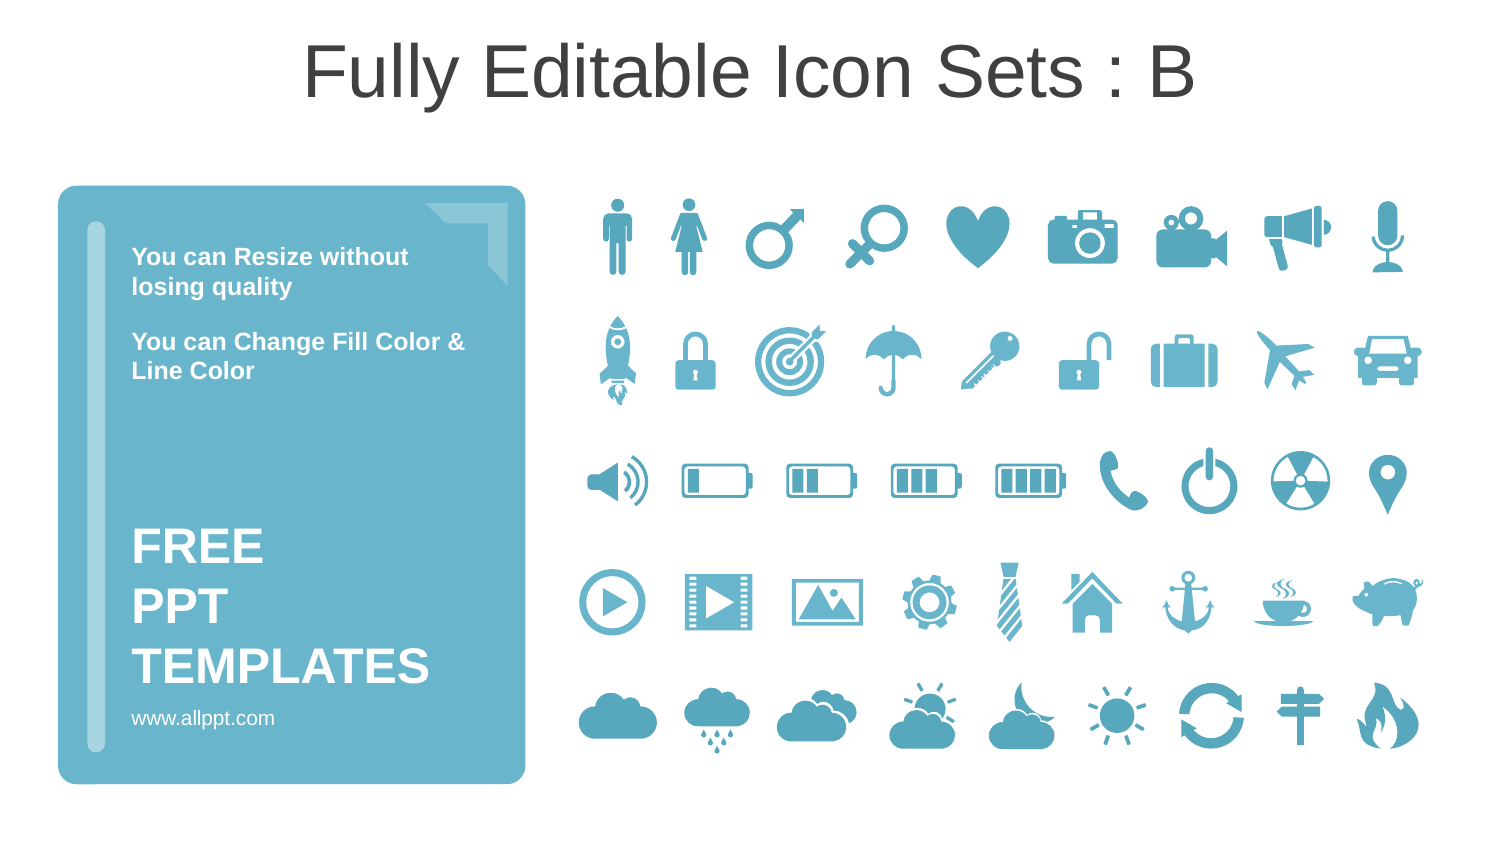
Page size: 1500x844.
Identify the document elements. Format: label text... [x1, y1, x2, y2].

text_box [1086, 684, 1149, 747]
text_box [601, 196, 635, 277]
text_box You can Resize without losing quality [116, 233, 483, 309]
text_box [1262, 203, 1334, 273]
text_box [673, 329, 718, 392]
text_box You can Change Fill Color & Line Color [116, 317, 483, 393]
text_box [790, 577, 865, 628]
text_box [774, 687, 859, 744]
text_box [576, 690, 659, 741]
text_box [1350, 576, 1426, 629]
text_box [597, 313, 639, 408]
text_box [1176, 680, 1247, 751]
text_box [958, 329, 1022, 392]
text_box [1274, 684, 1327, 748]
text_box [900, 572, 960, 632]
text_box [1366, 452, 1409, 517]
text_box [784, 461, 860, 500]
text_box [1354, 680, 1421, 751]
text_box FREE PPT TEMPLATES [116, 505, 483, 701]
text_box [994, 560, 1025, 644]
text_box [887, 680, 959, 751]
text_box [577, 567, 648, 638]
text_box [679, 461, 755, 500]
text_box [1154, 204, 1230, 270]
text_box [752, 322, 829, 399]
text_box [843, 202, 910, 271]
text_box [1056, 329, 1114, 392]
text_box [1254, 329, 1317, 393]
text_box [1369, 199, 1407, 275]
text_box [1351, 333, 1424, 388]
text_box [1059, 569, 1125, 635]
text_box [669, 196, 709, 278]
text_box [1268, 448, 1333, 513]
text_box [585, 460, 620, 504]
text_box [986, 680, 1058, 752]
text_box [1097, 448, 1150, 513]
text_box [993, 461, 1069, 500]
text_box [863, 322, 924, 399]
text_box [683, 572, 755, 633]
text_box [1160, 568, 1217, 636]
text_box [1148, 332, 1220, 390]
text_box [621, 453, 651, 509]
list Fully Editable Icon Sets : B [0, 20, 1500, 115]
text_box [1045, 207, 1120, 266]
text_box www.allppt.com [116, 701, 483, 737]
text_box [743, 206, 807, 272]
text_box [944, 204, 1012, 270]
text_box [682, 685, 752, 756]
text_box [888, 461, 964, 500]
text_box [1179, 445, 1240, 517]
text_box [1252, 576, 1315, 629]
